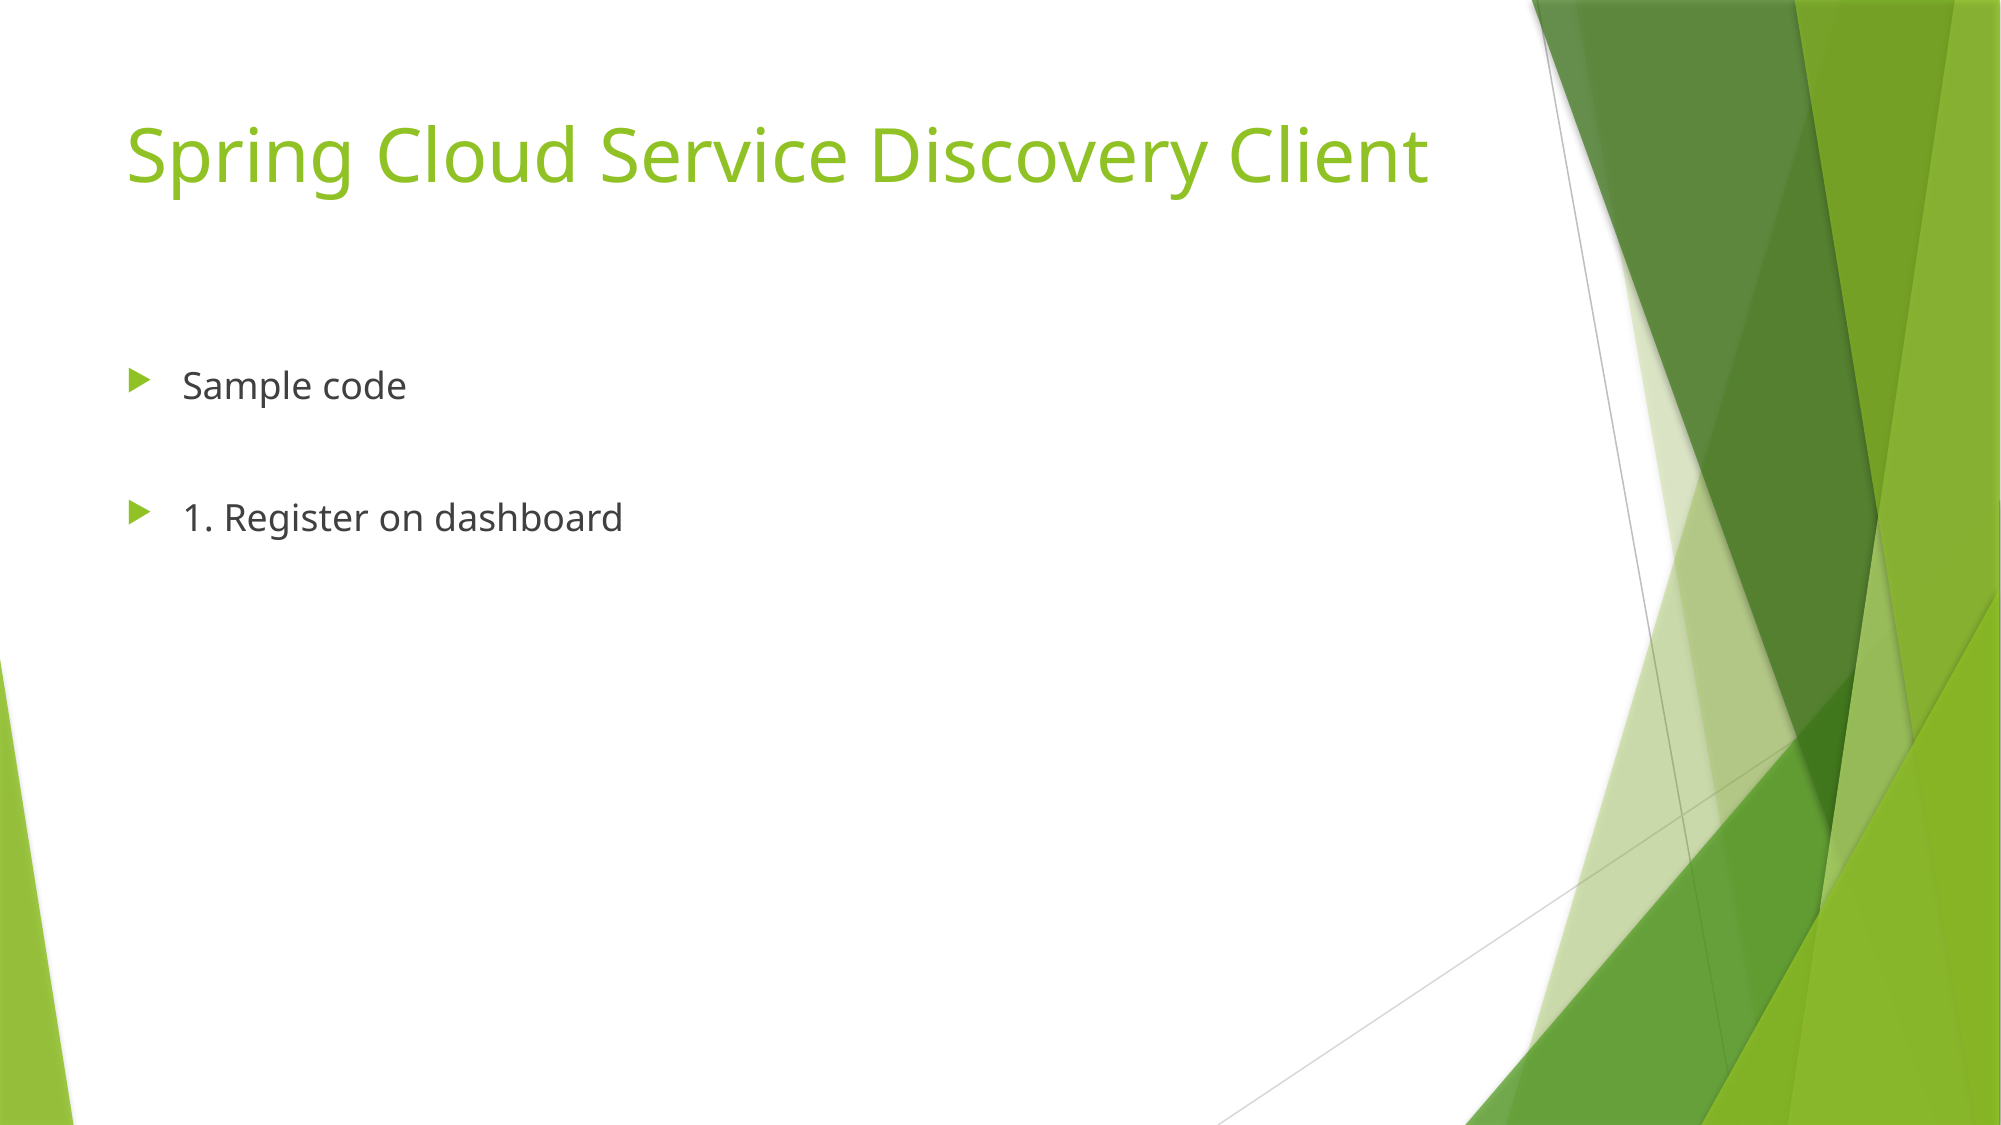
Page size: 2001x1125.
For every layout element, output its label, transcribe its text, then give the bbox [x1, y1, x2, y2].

list Sample code 1. Register on dashboard [111, 354, 1522, 992]
title Spring Cloud Service Discovery Client [111, 99, 1522, 317]
